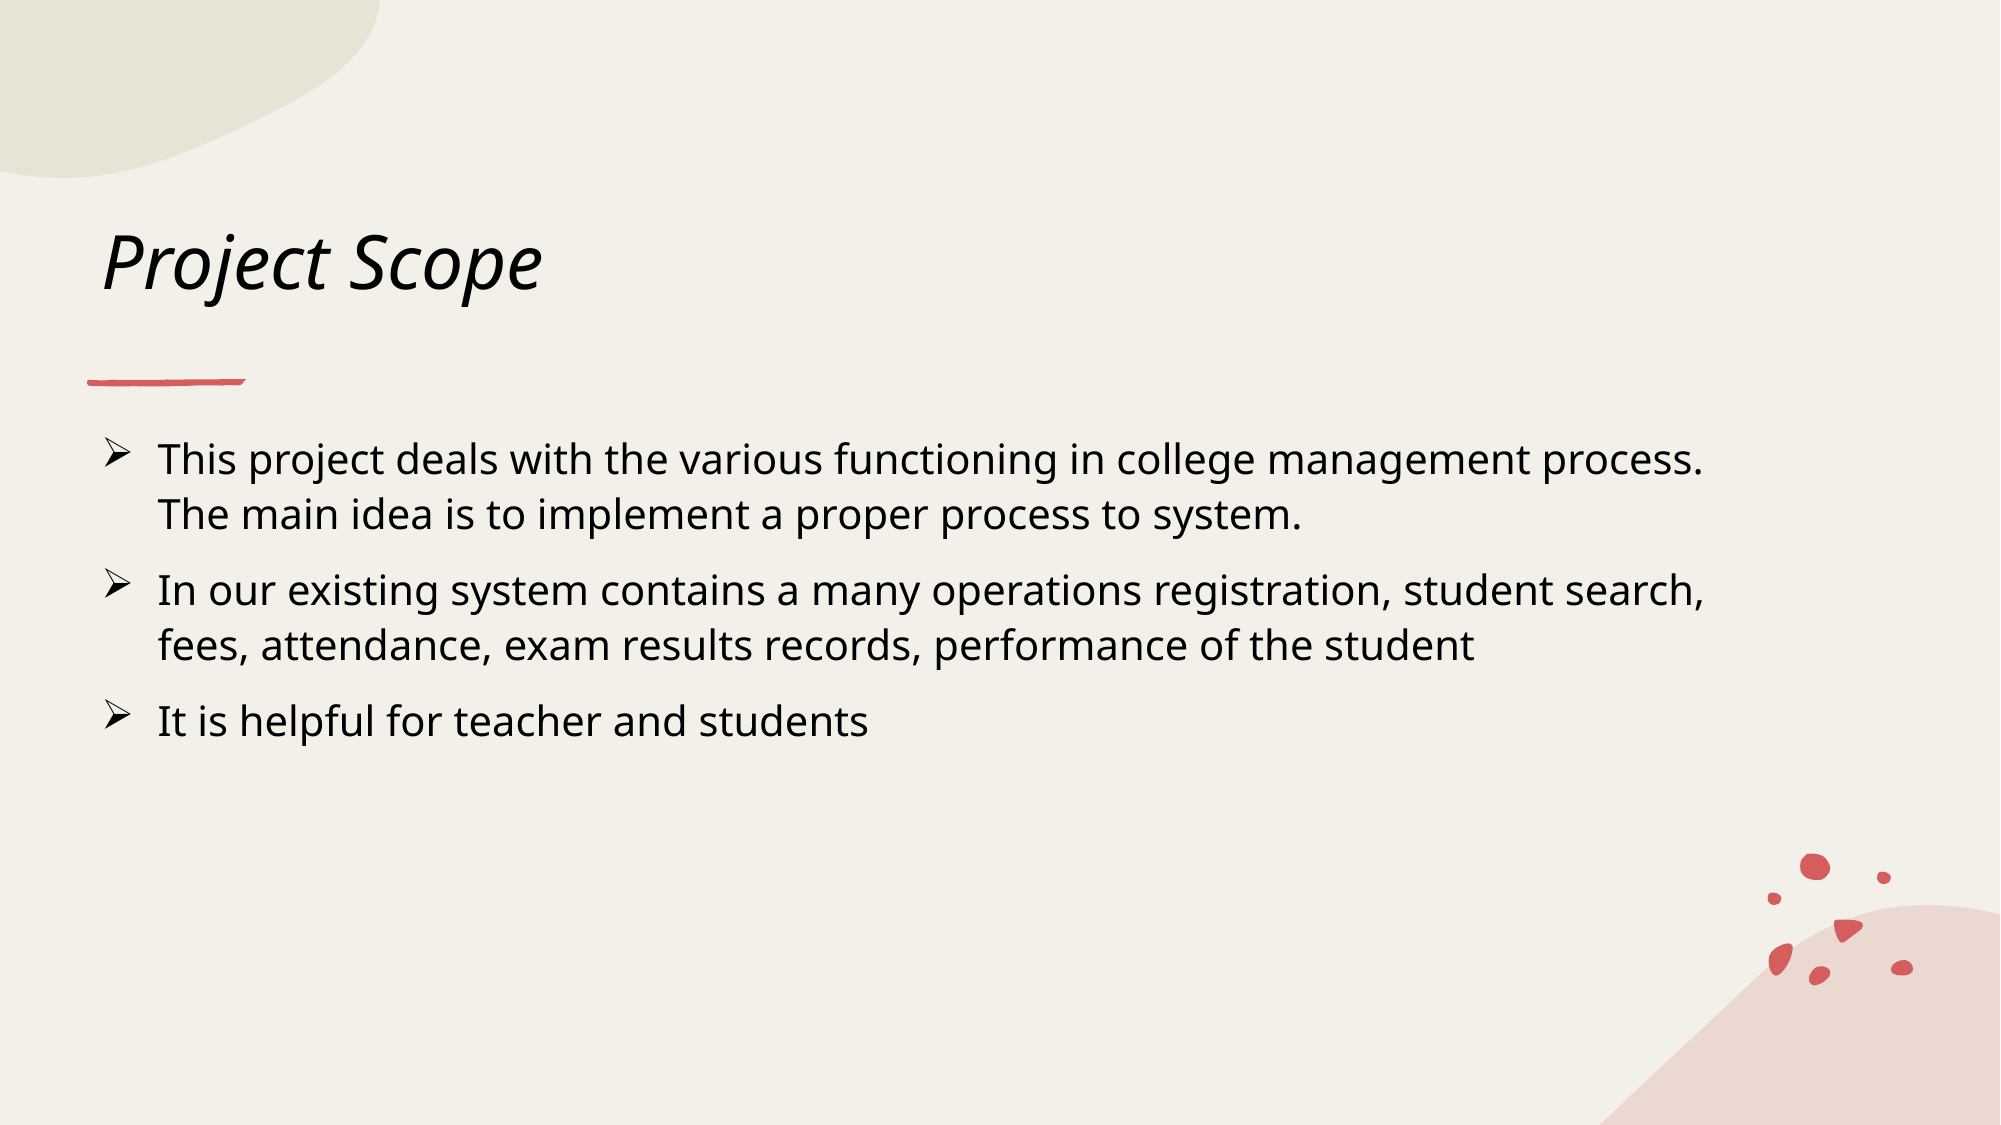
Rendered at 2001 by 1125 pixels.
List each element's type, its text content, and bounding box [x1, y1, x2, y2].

list This project deals with the various functioning in college management process. The main idea is to implement a proper process to system. In our existing system contains a many operations registration, student search, fees, attendance, exam results records, performance of the student It is helpful for teacher and students [86, 420, 1740, 996]
title Project Scope [86, 50, 1740, 313]
